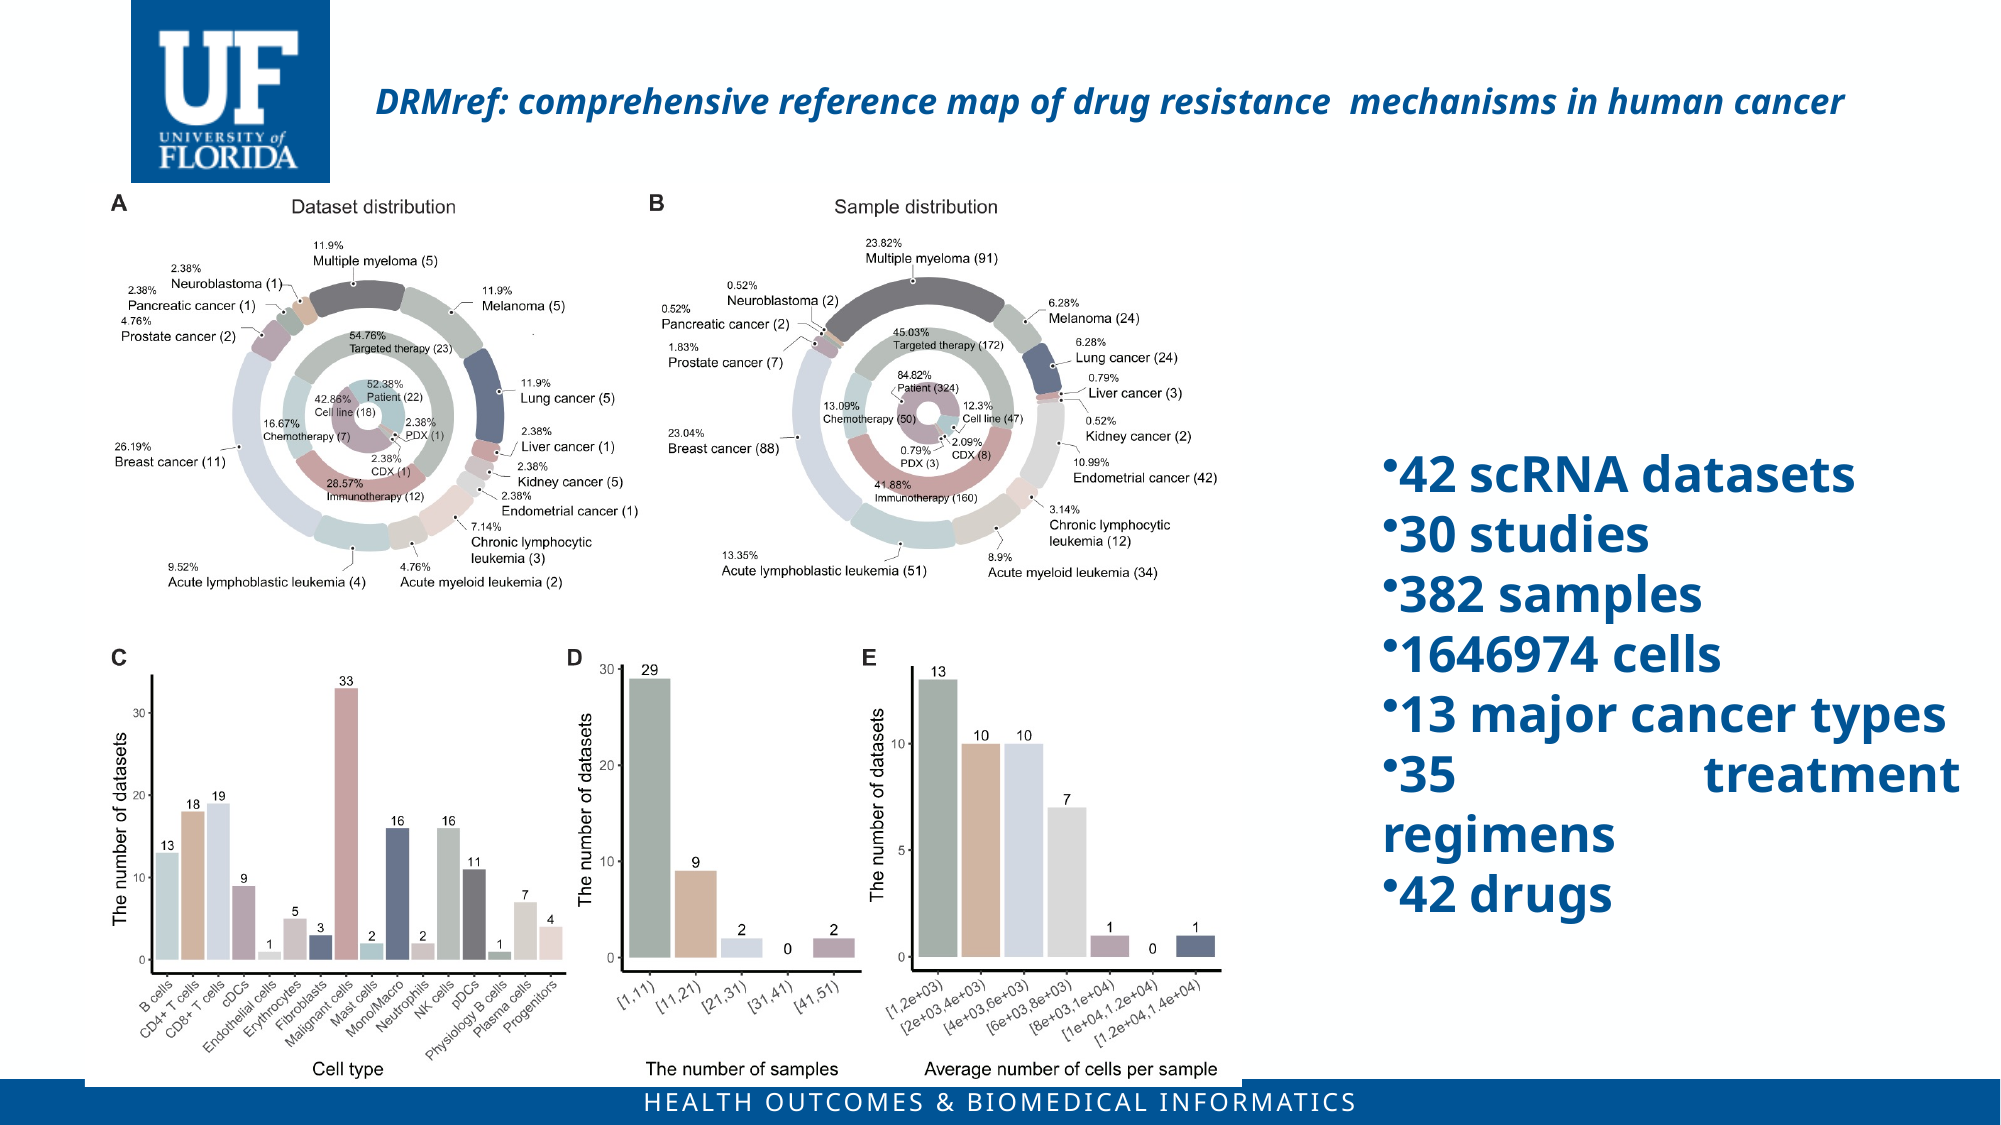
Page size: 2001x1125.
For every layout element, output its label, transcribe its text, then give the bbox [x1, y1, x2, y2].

picture [84, 0, 1242, 1087]
title DRMref: comprehensive reference map of drug resistance mechanisms in human cancer [360, 59, 1863, 147]
text_box 42 scRNA datasets 30 studies 382 samples 1646974 cells 13 major cancer types 35 treatment regimens 42 drugs [1367, 434, 1976, 1020]
